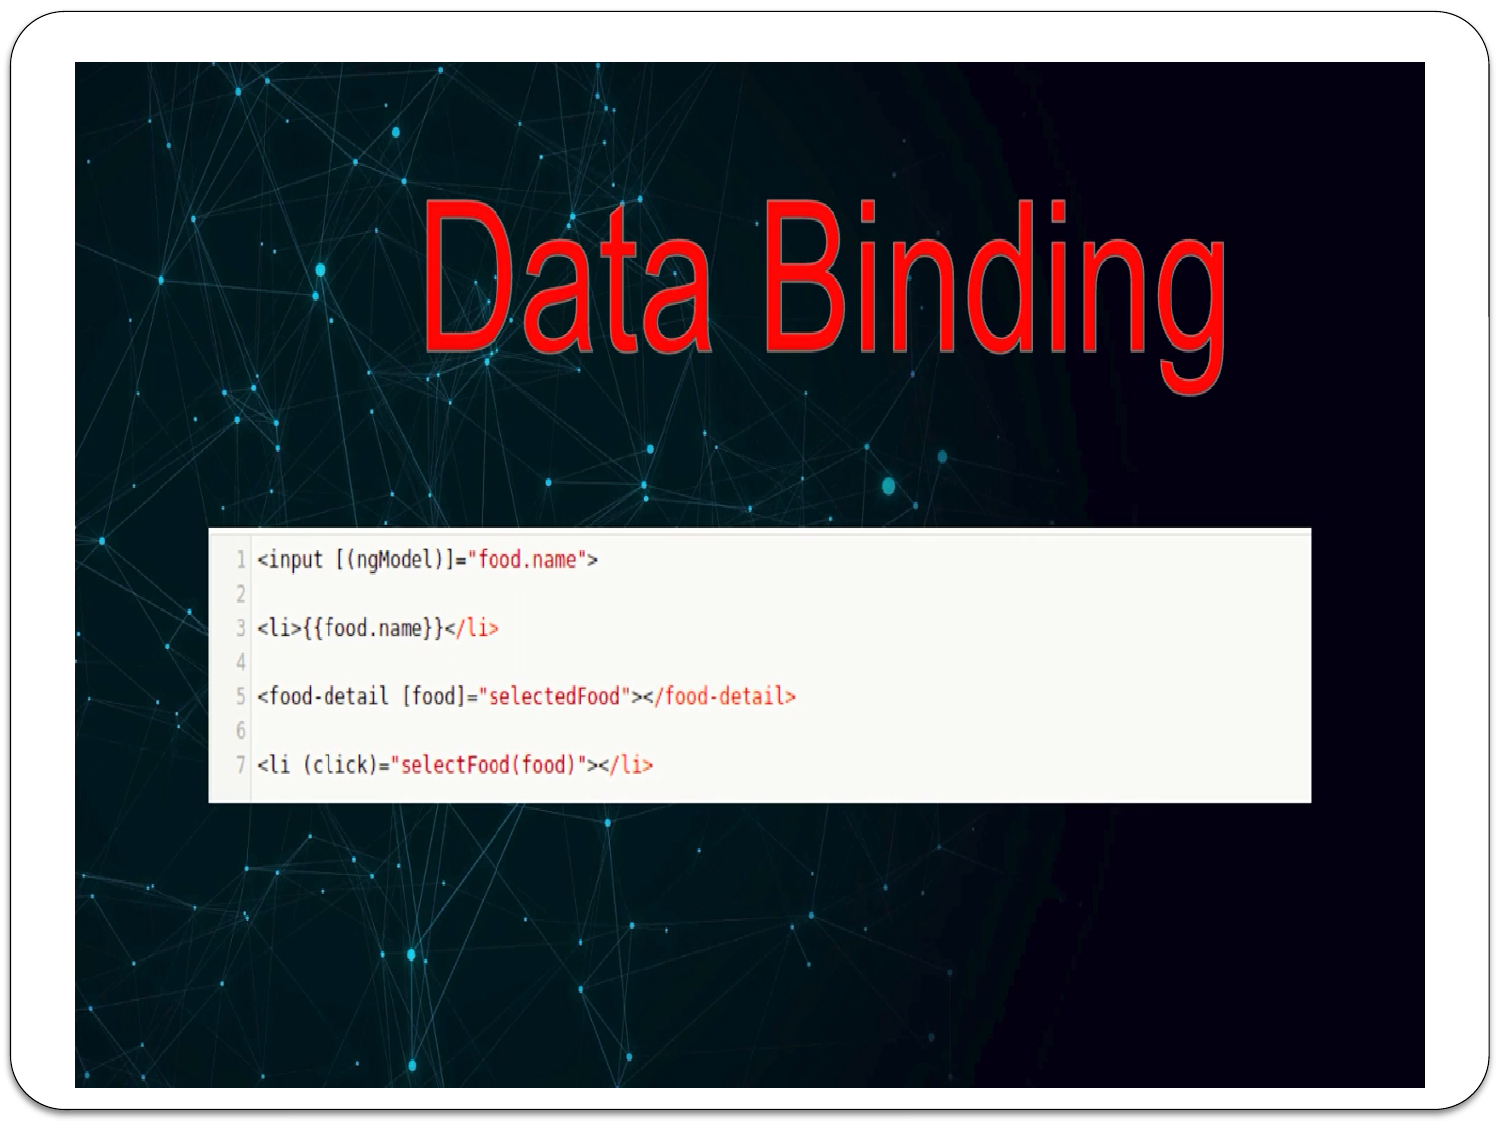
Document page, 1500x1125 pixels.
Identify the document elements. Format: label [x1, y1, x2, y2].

list [74, 62, 1426, 1088]
